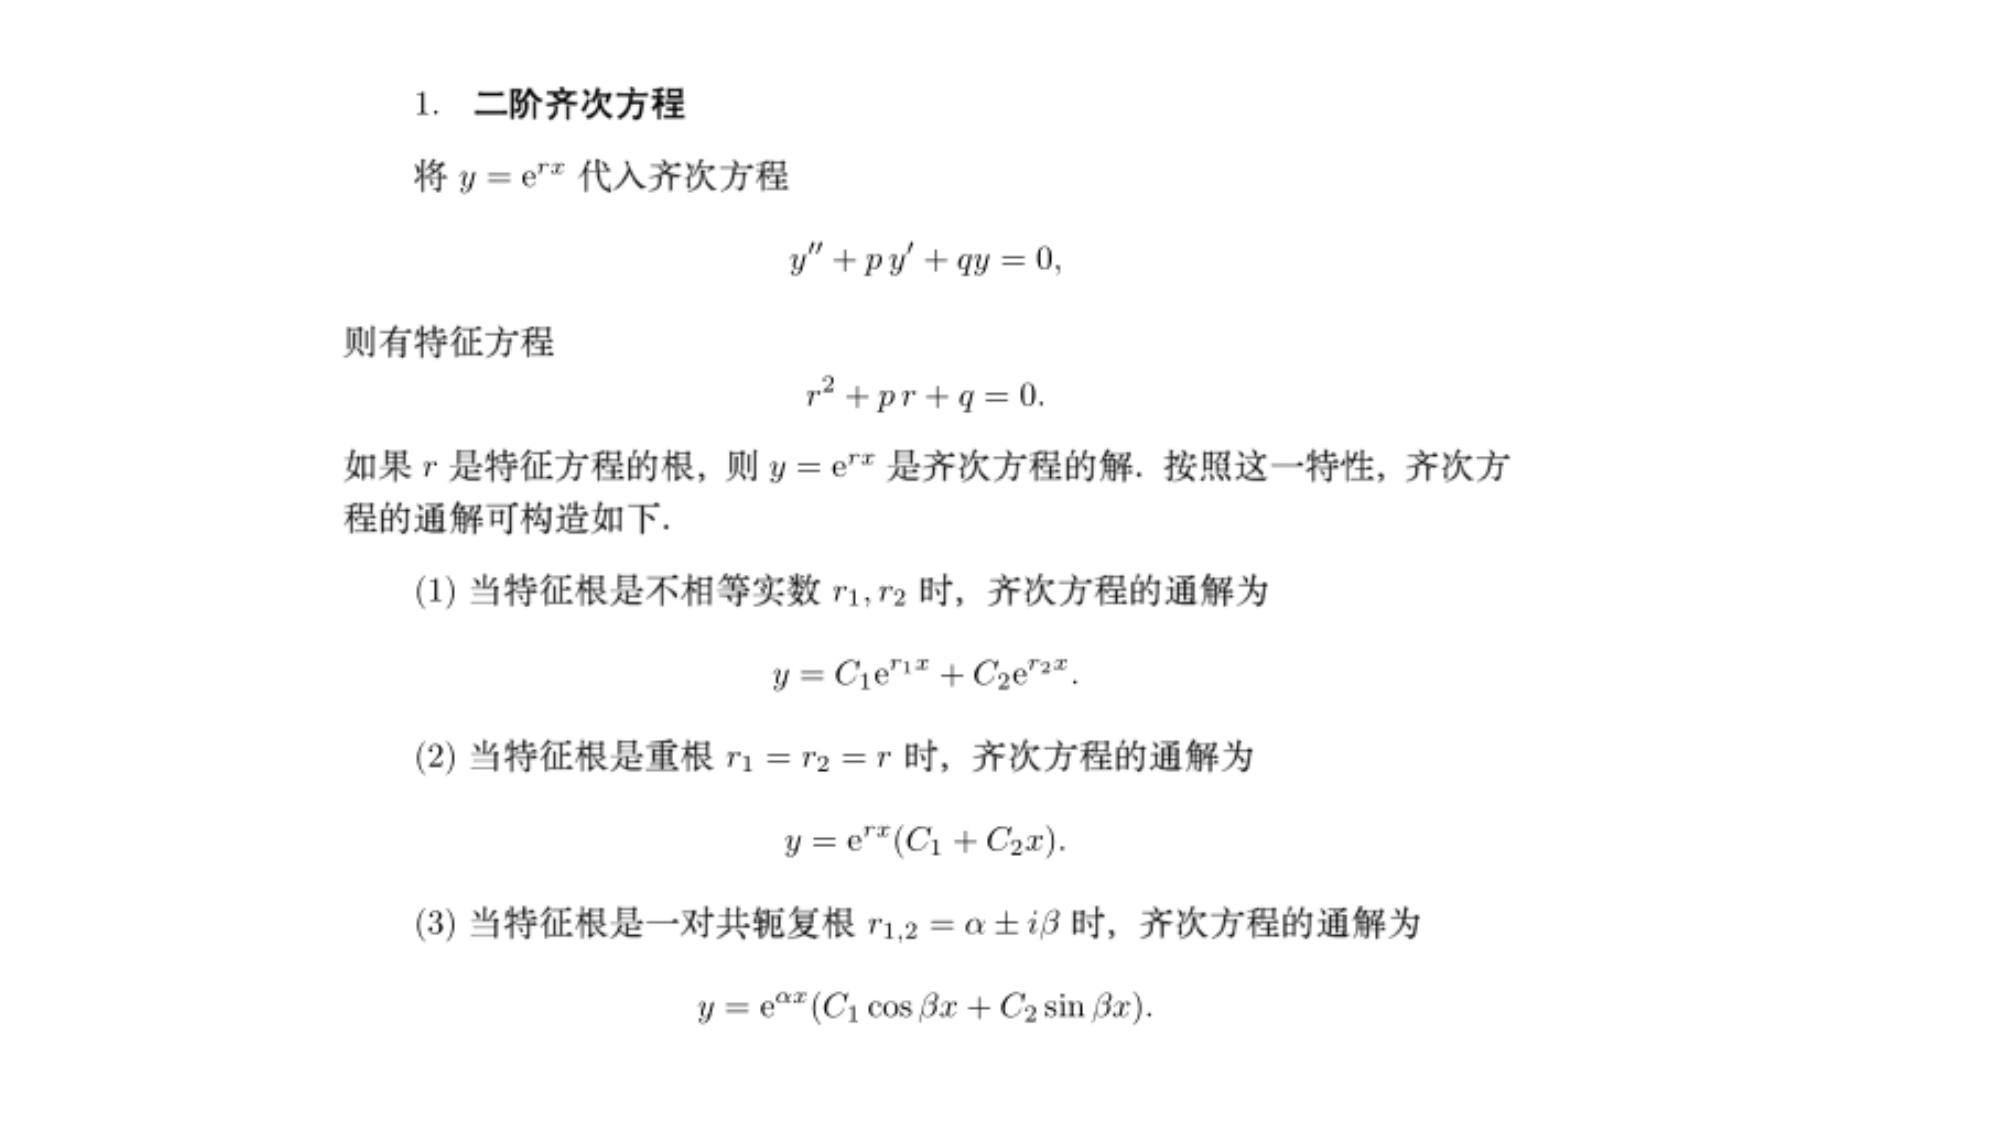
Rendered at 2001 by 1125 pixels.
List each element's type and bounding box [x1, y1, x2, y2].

picture [305, 74, 1548, 1066]
